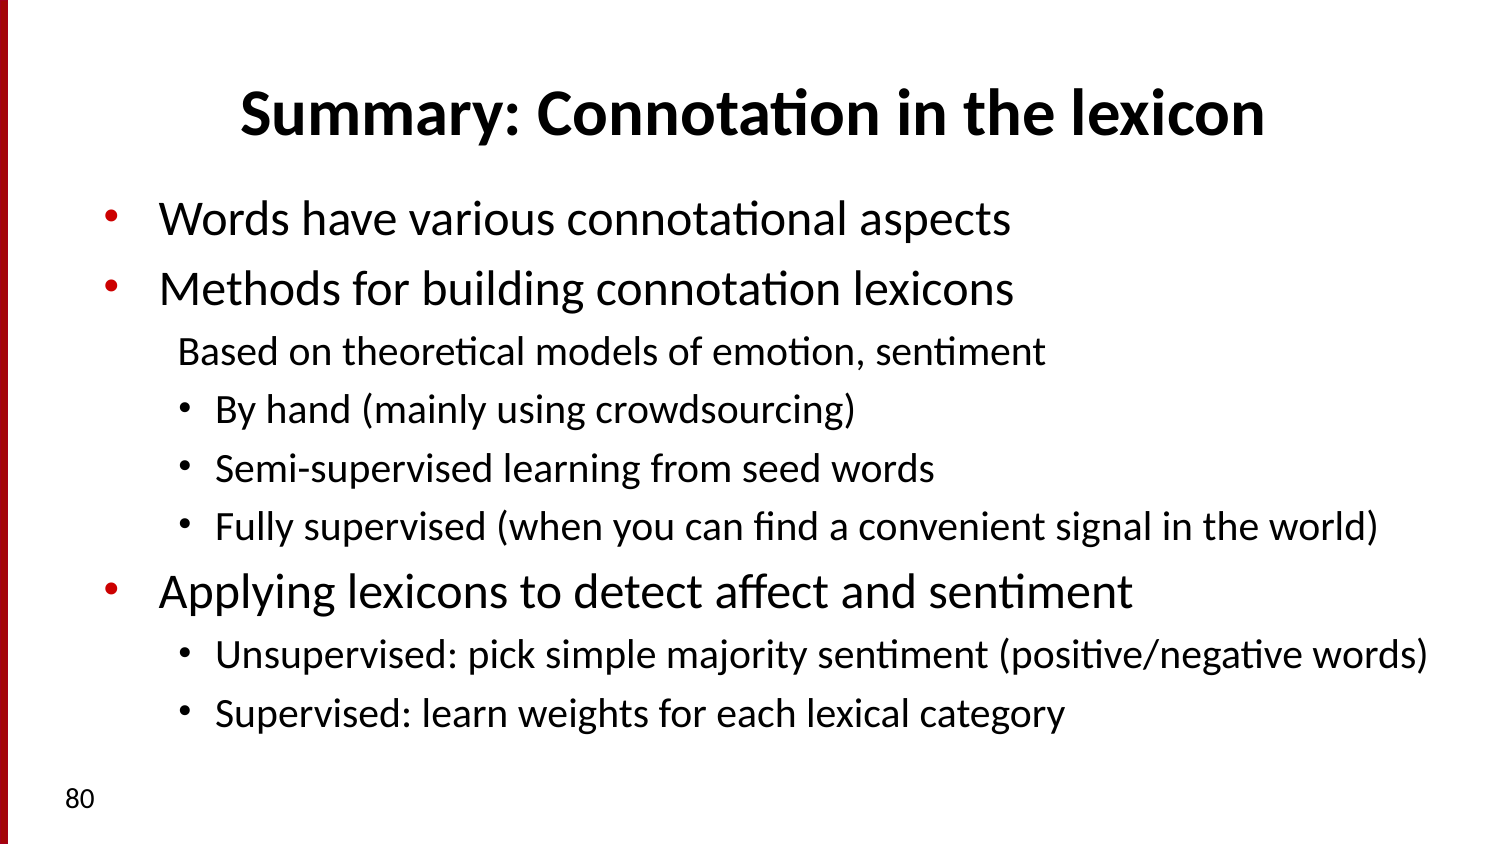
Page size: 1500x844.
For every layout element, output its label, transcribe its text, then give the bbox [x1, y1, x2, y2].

list Words have various connotational aspects Methods for building connotation lexicons Based on theoretical models of emotion, sentiment By hand (mainly using crowdsourcing) Semi-supervised learning from seed words Fully supervised (when you can find a convenient signal in the world) Applying lexicons to detect affect and sentiment Unsupervised: pick simple majority sentiment (positive/negative words) Supervised: learn weights for each lexical category [87, 178, 1475, 785]
slide_number 80 [49, 771, 376, 829]
title Summary: Connotation in the lexicon [225, 34, 1450, 157]
